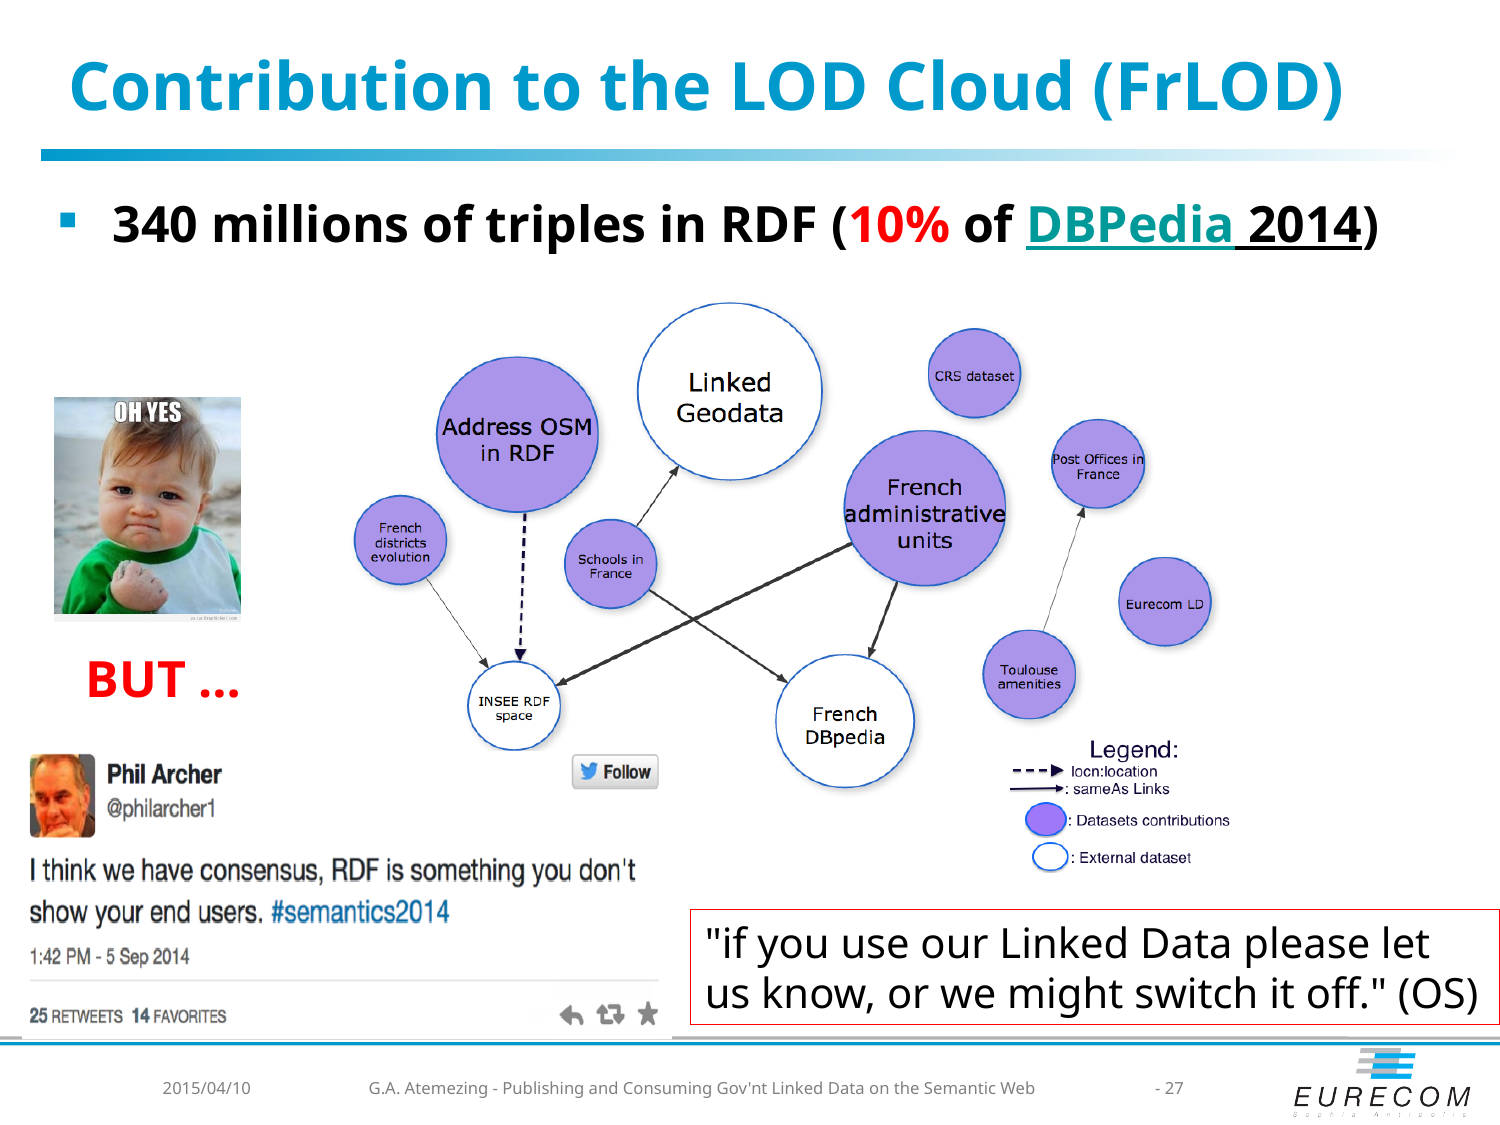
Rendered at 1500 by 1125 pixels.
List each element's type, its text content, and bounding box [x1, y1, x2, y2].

picture [1293, 1048, 1477, 1118]
picture [54, 396, 241, 622]
text_box "if you use our Linked Data please let us know, or we might switch it off." (OS) [690, 909, 1500, 1025]
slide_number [147, 1070, 325, 1103]
picture [312, 240, 1247, 879]
text_box BUT … [71, 639, 257, 706]
list 340 millions of triples in RDF (10% of DBPedia 2014) [40, 184, 1460, 303]
slide_number - 27 [1080, 1070, 1200, 1103]
footer G.A. Atemezing - Publishing and Consuming Gov'nt Linked Data on the Semantic Web [336, 1070, 1069, 1107]
title Contribution to the LOD Cloud (FrLOD) [52, 30, 1460, 138]
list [0, 707, 678, 1049]
